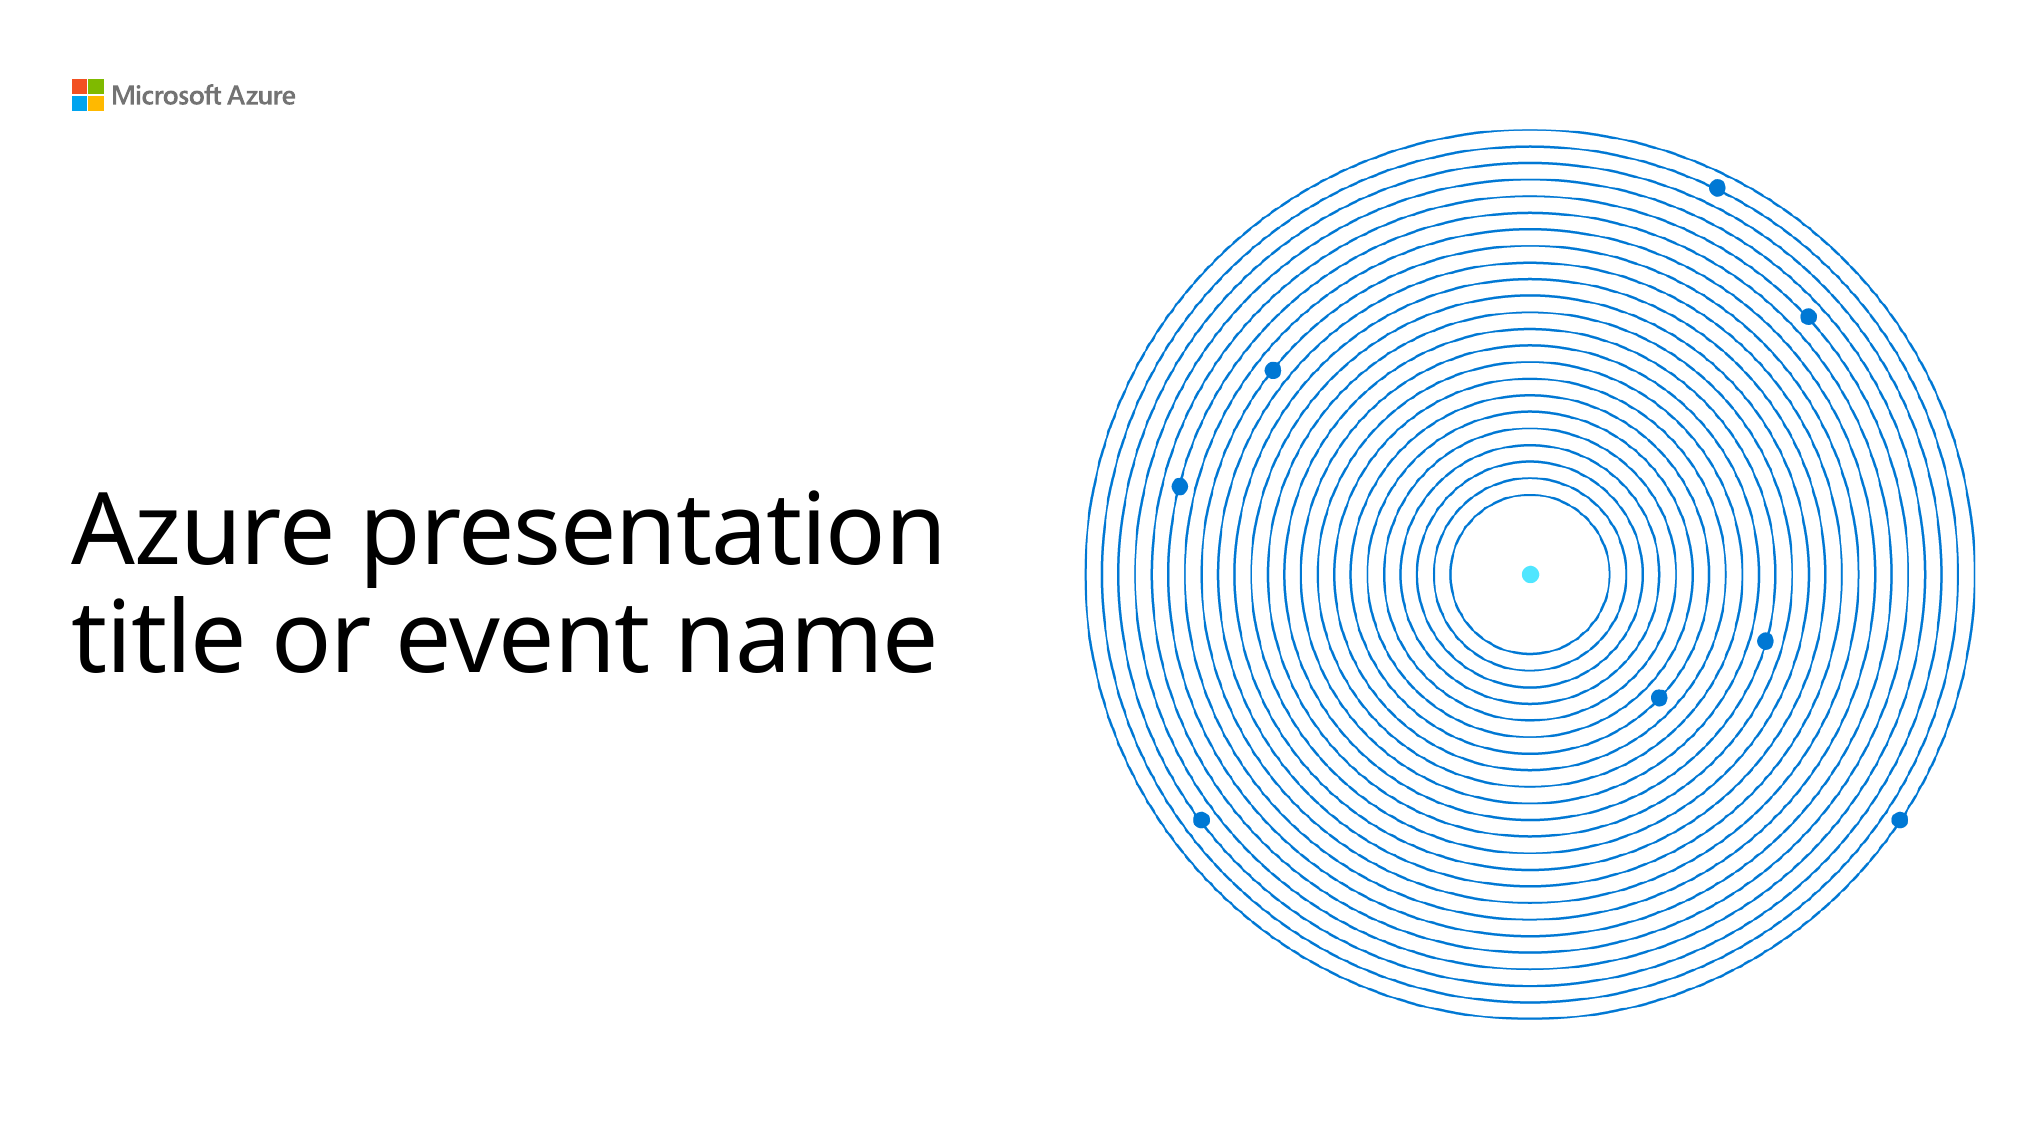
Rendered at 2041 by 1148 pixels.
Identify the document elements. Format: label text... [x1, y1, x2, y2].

title Azure presentation title or event name [71, 423, 981, 724]
picture [1078, 53, 1985, 1094]
